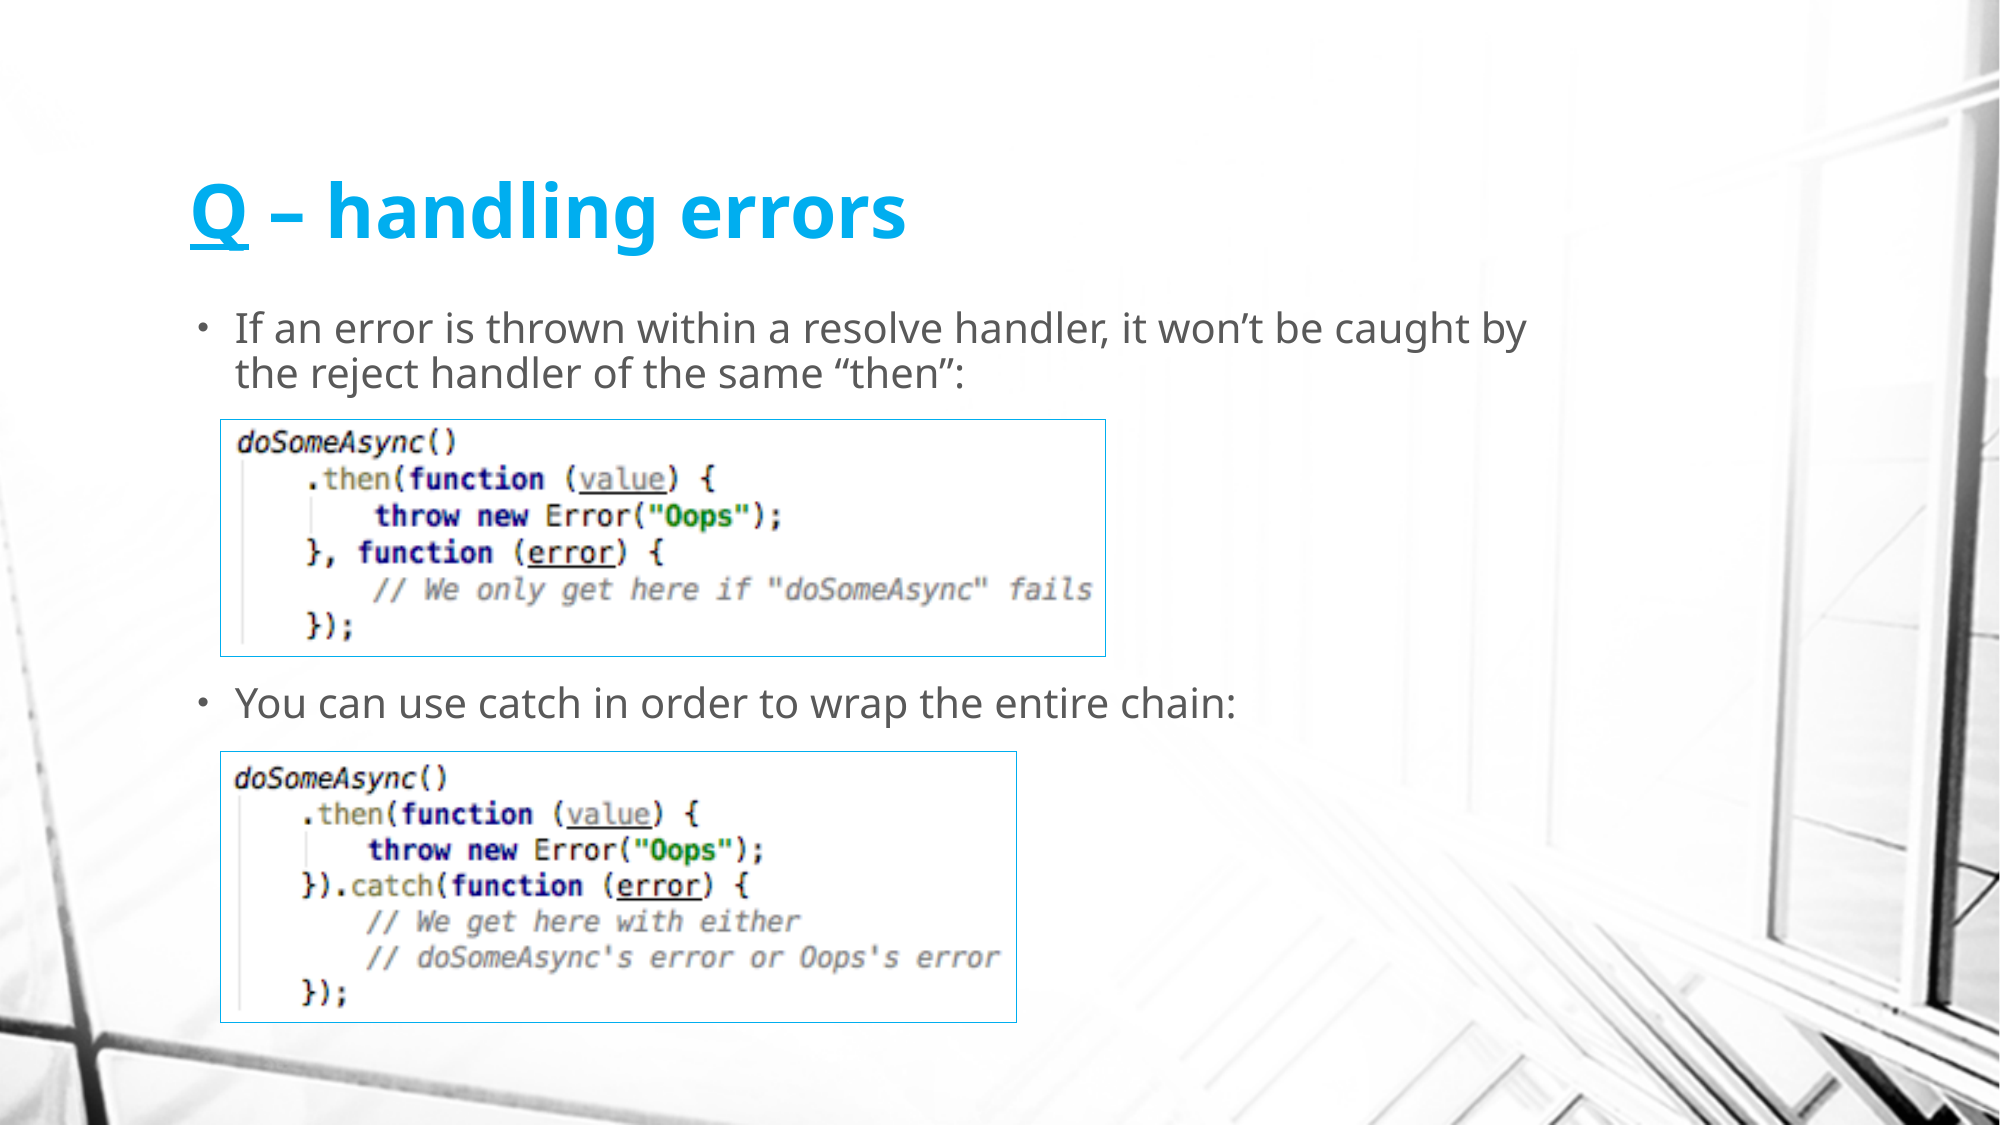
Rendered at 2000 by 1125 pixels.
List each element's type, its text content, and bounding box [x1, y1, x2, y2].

picture [0, 0, 2000, 1125]
list If an error is thrown within a resolve handler, it won’t be caught by the reject handler of the same “then”: You can use catch in order to wrap the entire chain: [174, 299, 1600, 988]
title Q – handling errors [174, 87, 1600, 263]
